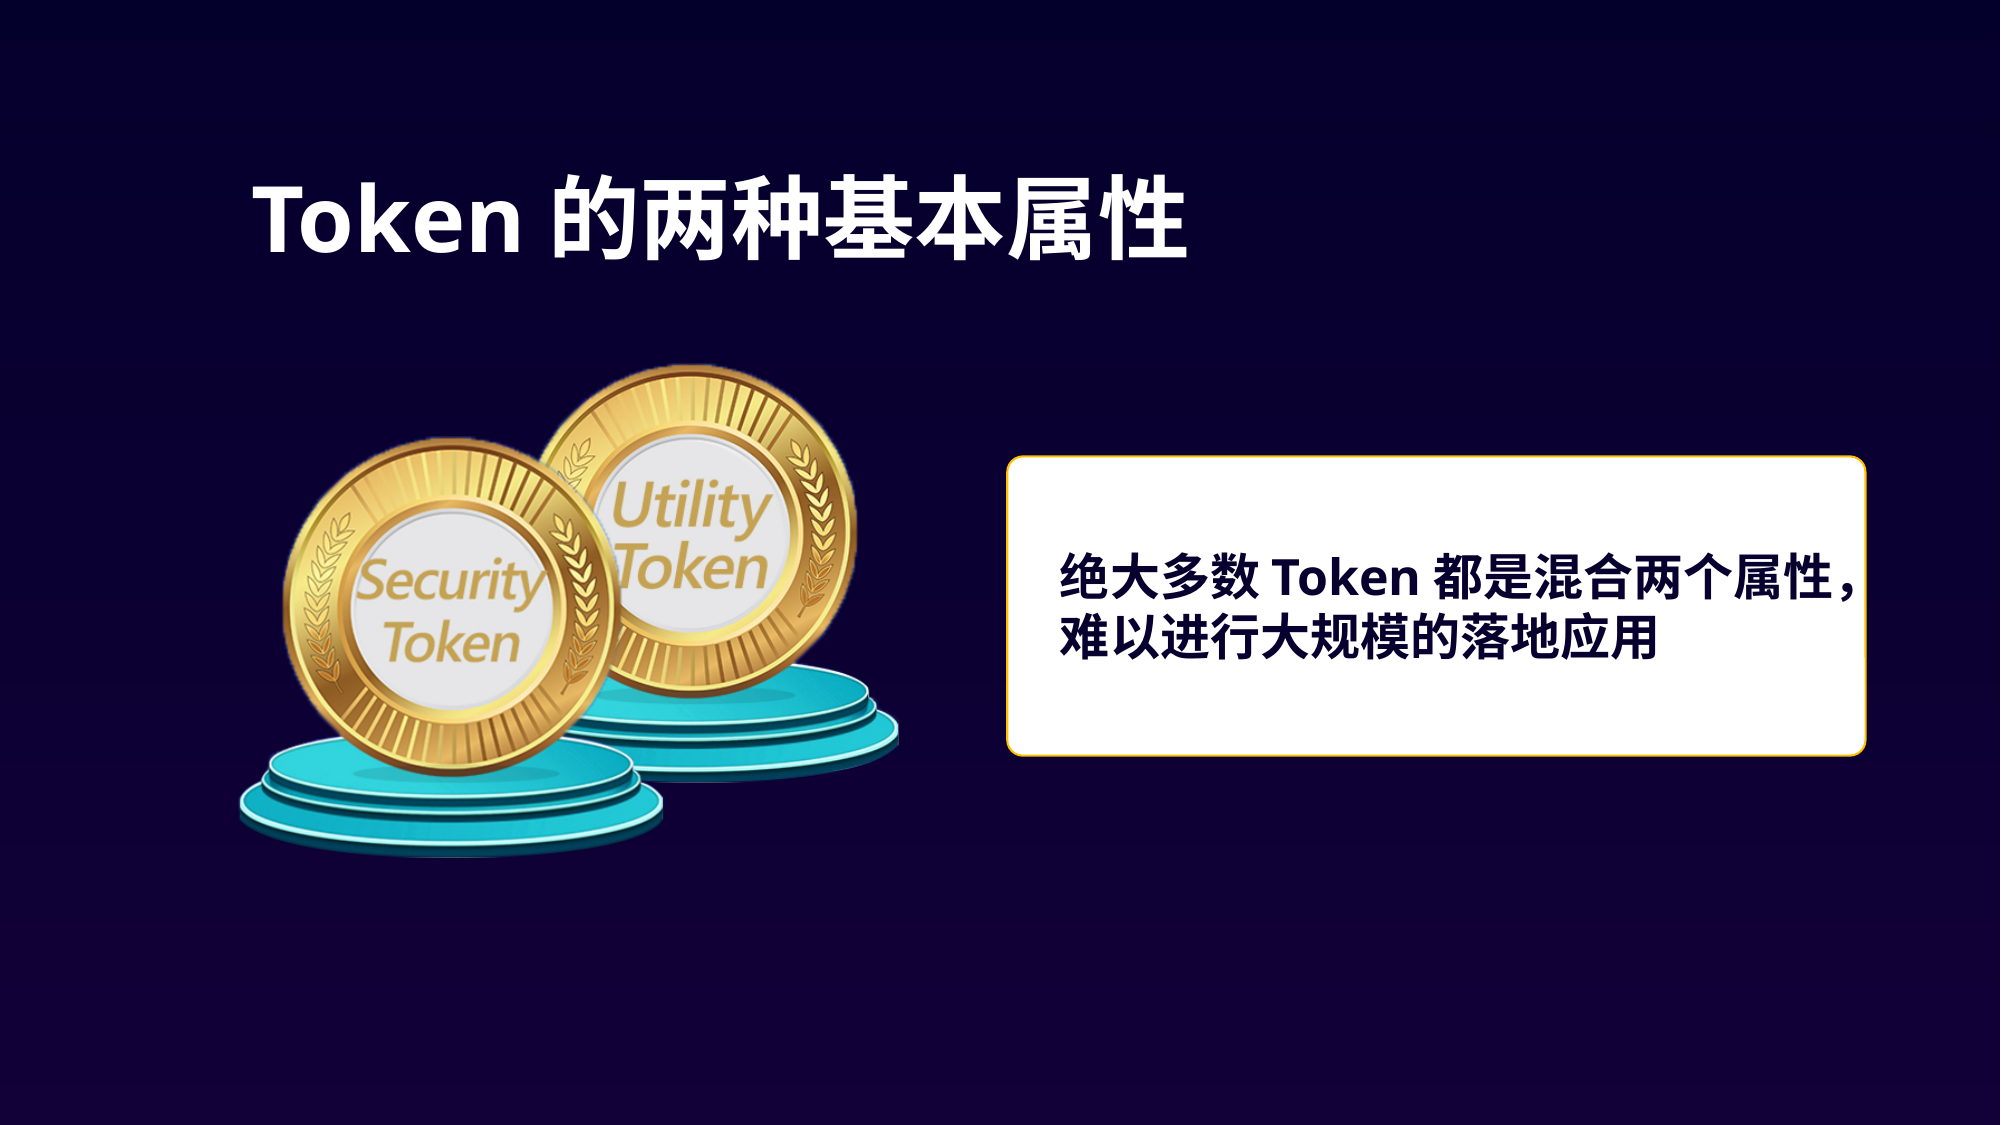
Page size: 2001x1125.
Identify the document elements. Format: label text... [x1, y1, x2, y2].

text_box [1006, 455, 1867, 757]
text_box Token的两种基本属性 [236, 153, 1378, 278]
picture [156, 282, 981, 937]
text_box 绝大多数Token都是混合两个属性，难以进行大规模的落地应用 [1045, 537, 1866, 673]
